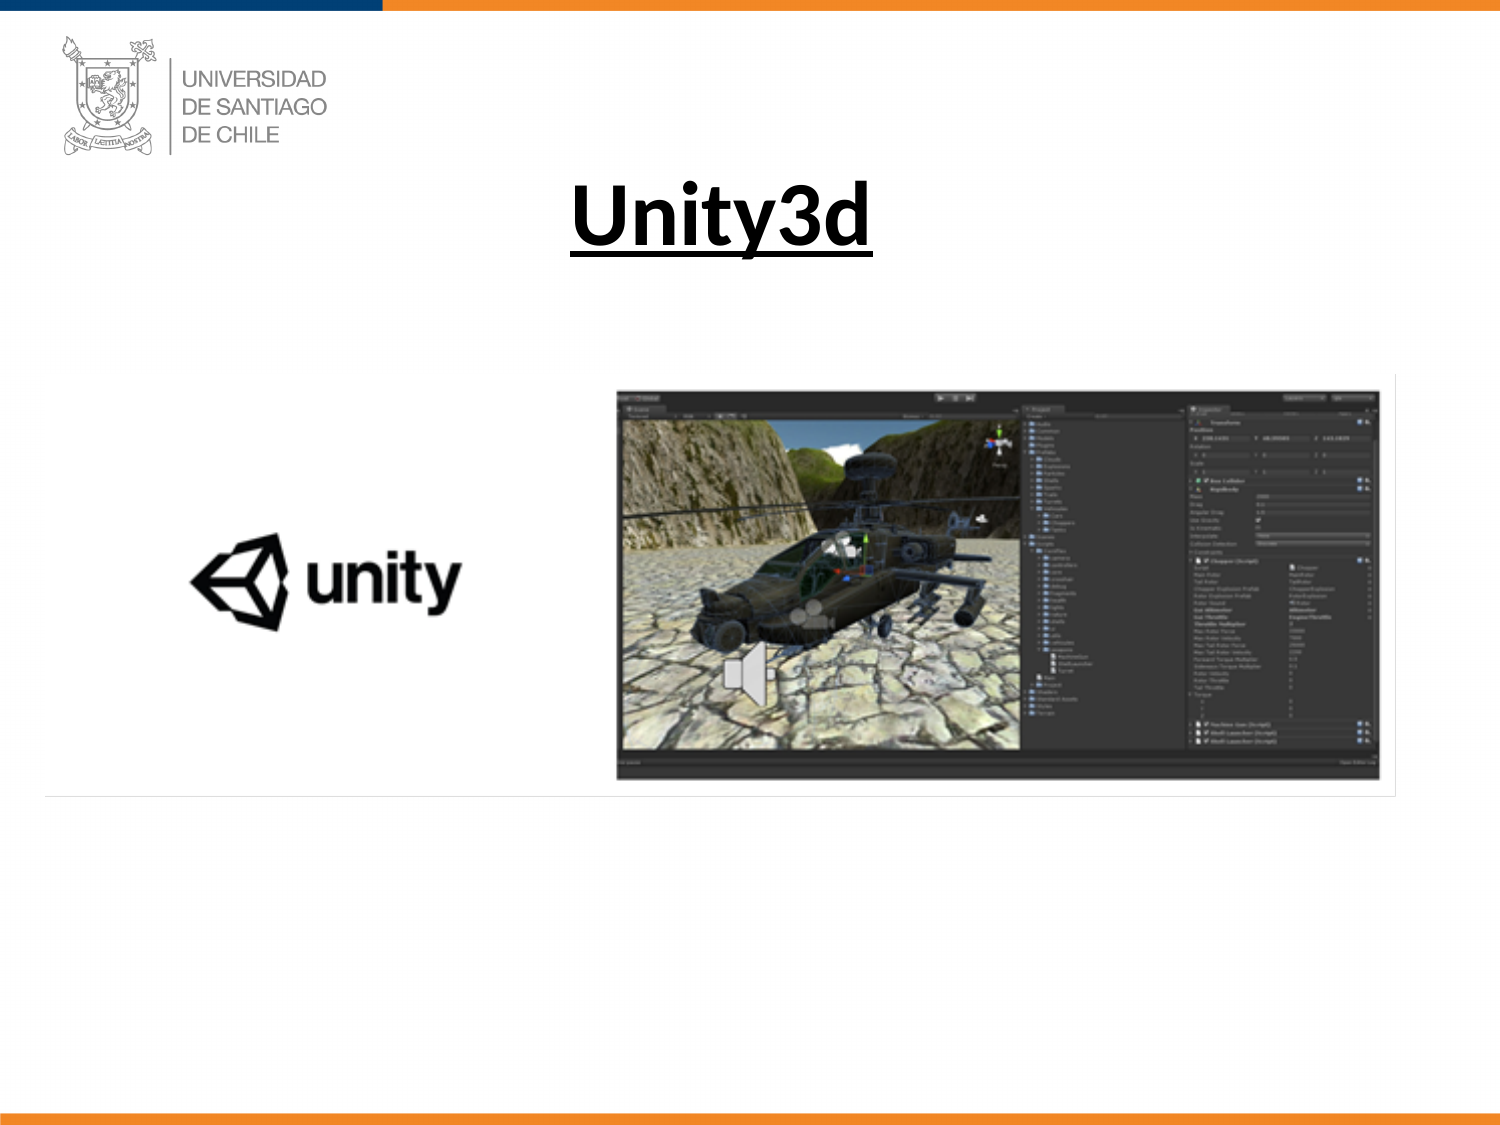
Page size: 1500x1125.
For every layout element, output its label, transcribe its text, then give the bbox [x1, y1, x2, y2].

title Unity3d [158, 111, 1285, 306]
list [44, 374, 1399, 799]
picture [0, 0, 1500, 1125]
